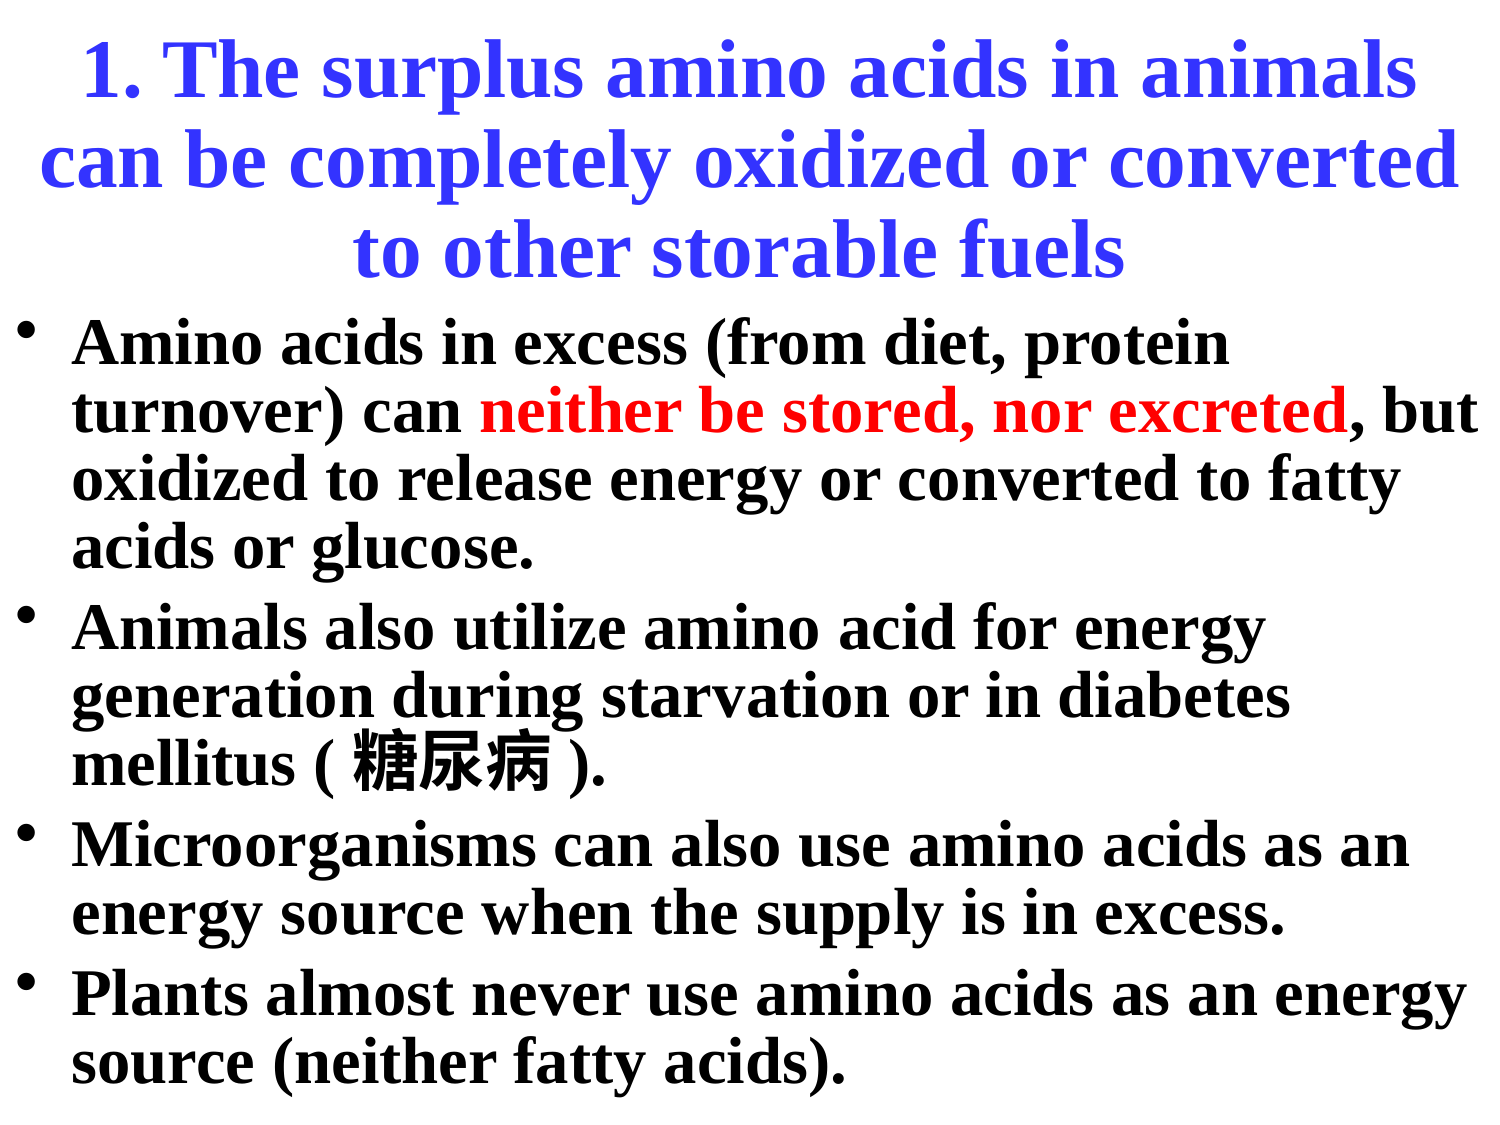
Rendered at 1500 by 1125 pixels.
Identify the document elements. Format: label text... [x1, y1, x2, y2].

title 1. The surplus amino acids in animals can be completely oxidized or converted to other storable fuels [0, 66, 1500, 255]
list Amino acids in excess (from diet, protein turnover) can neither be stored, nor excreted, but oxidized to release energy or converted to fatty acids or glucose. Animals also utilize amino acid for energy generation during starvation or in diabetes mellitus (糖尿病). Microorganisms can also use amino acids as an energy source when the supply is in excess. Plants almost never use amino acids as an energy source (neither fatty acids). [0, 302, 1500, 978]
